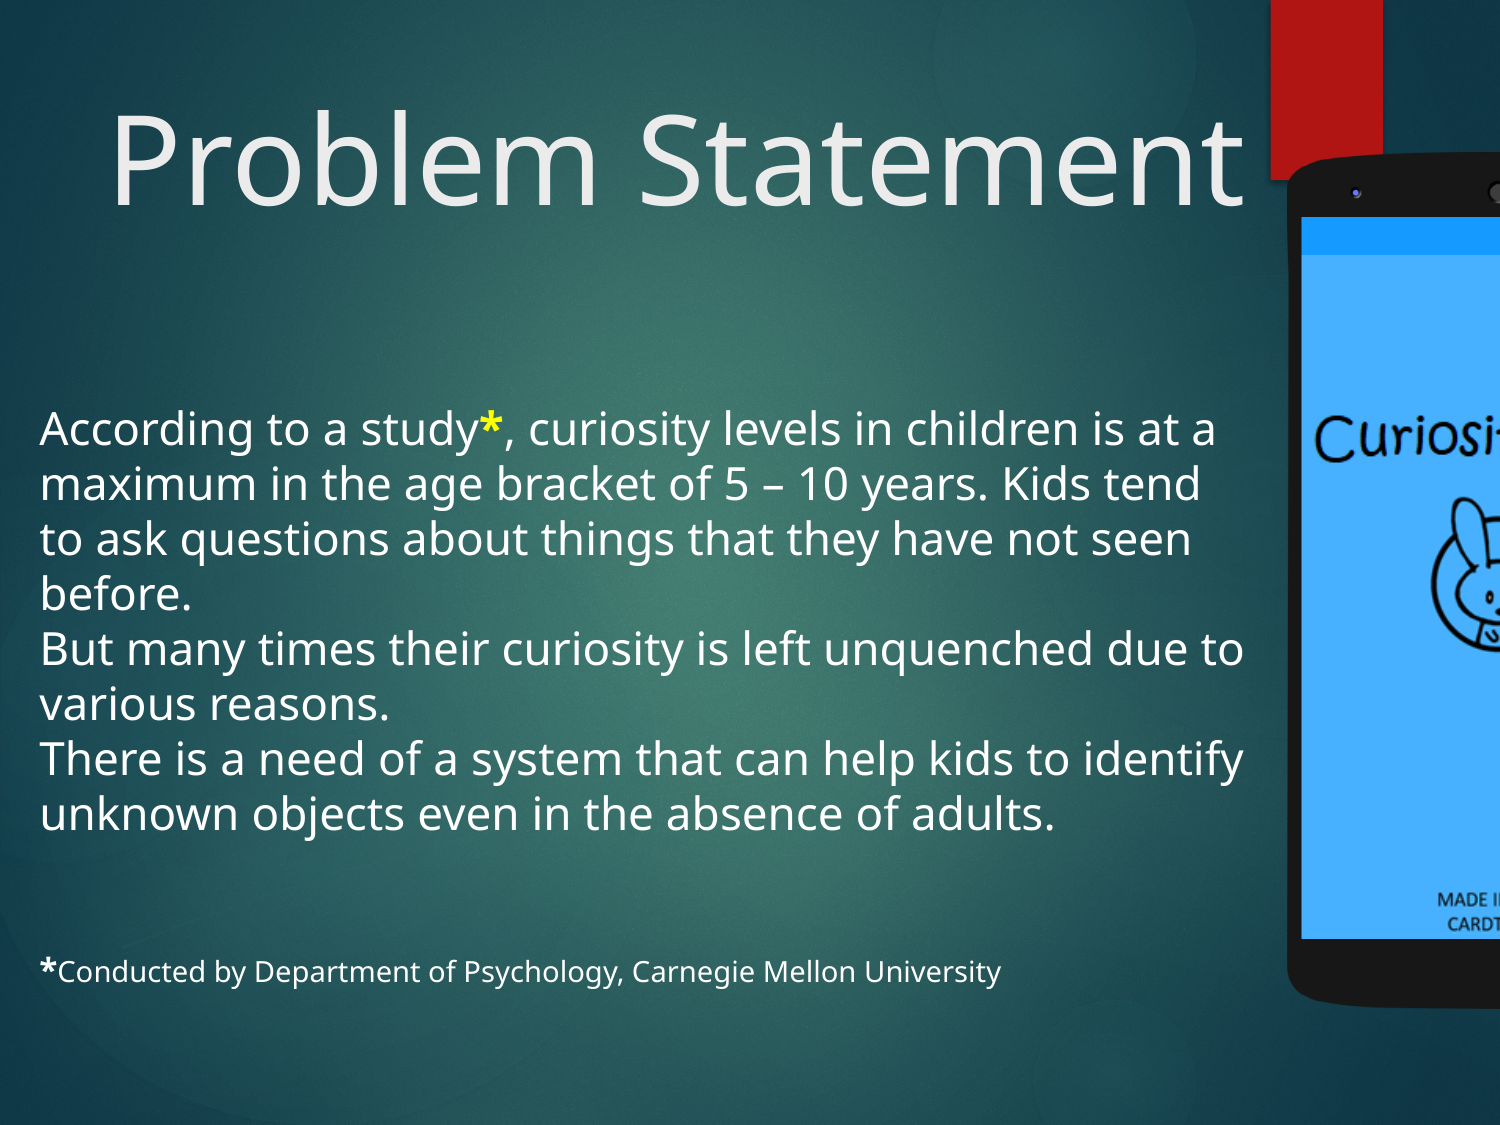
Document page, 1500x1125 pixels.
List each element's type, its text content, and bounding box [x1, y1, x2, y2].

title Problem Statement [91, 73, 1326, 233]
picture [1287, 152, 1500, 1009]
text_box According to a study*, curiosity levels in children is at a maximum in the age bracket of 5 – 10 years. Kids tend to ask questions about things that they have not seen before. But many times their curiosity is left unquenched due to various reasons. There is a need of a system that can help kids to identify unknown objects even in the absence of adults. *Conducted by Department of Psychology, Carnegie Mellon University [24, 392, 1269, 997]
